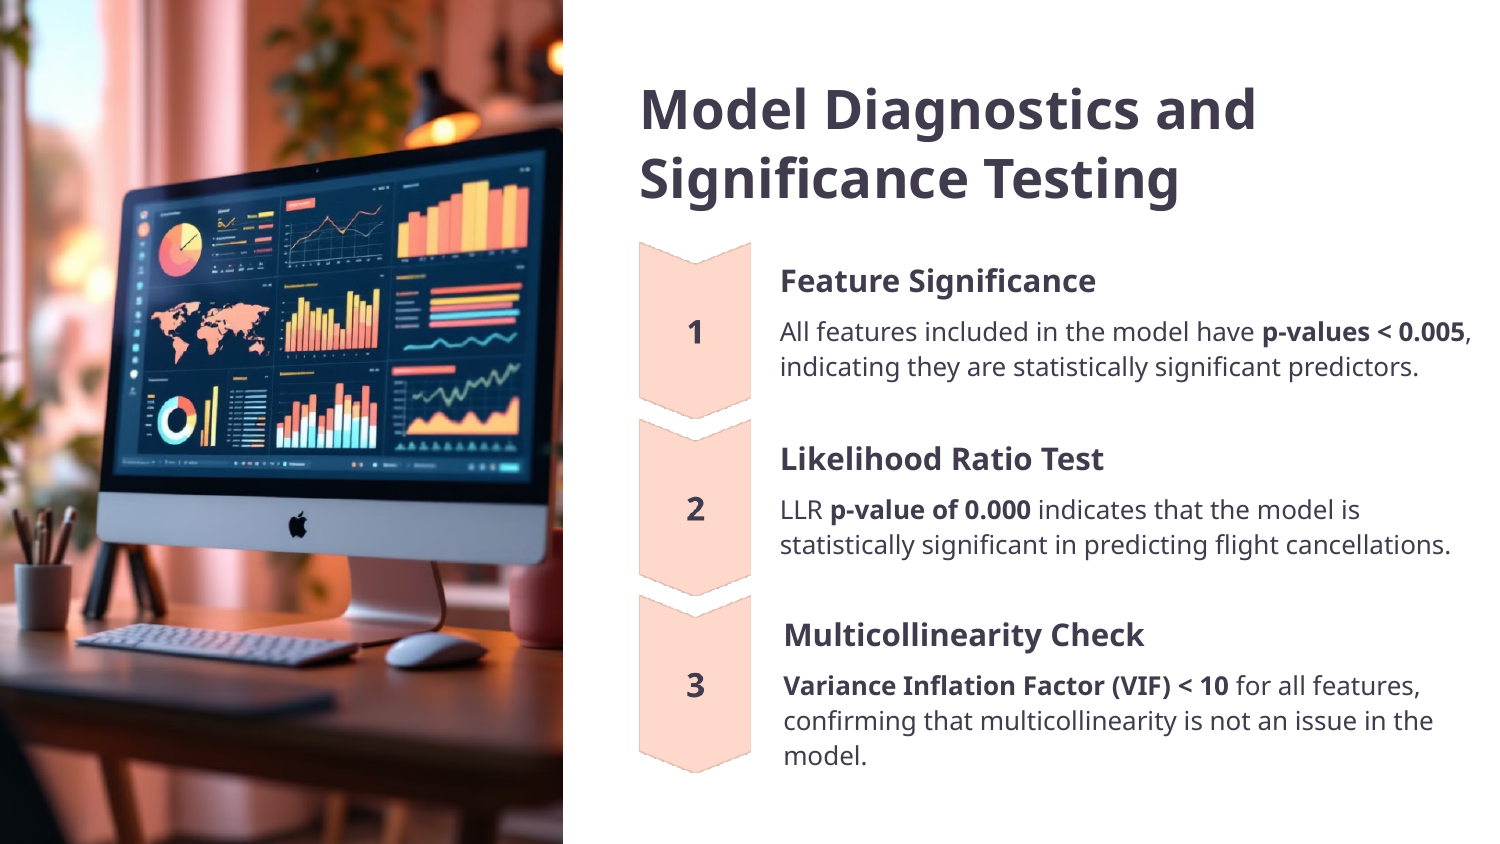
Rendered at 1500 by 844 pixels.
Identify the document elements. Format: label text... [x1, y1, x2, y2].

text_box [779, 441, 1484, 561]
text_box Model Diagnostics and Significance Testing [639, 71, 1423, 210]
text_box Multicollinearity Check [783, 617, 1109, 653]
picture [0, 0, 563, 844]
picture [639, 242, 751, 773]
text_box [779, 263, 1484, 383]
text_box Variance Inflation Factor (VIF) < 10 for all features, confirming that multicollinearity is not an issue in the model. [783, 665, 1487, 737]
